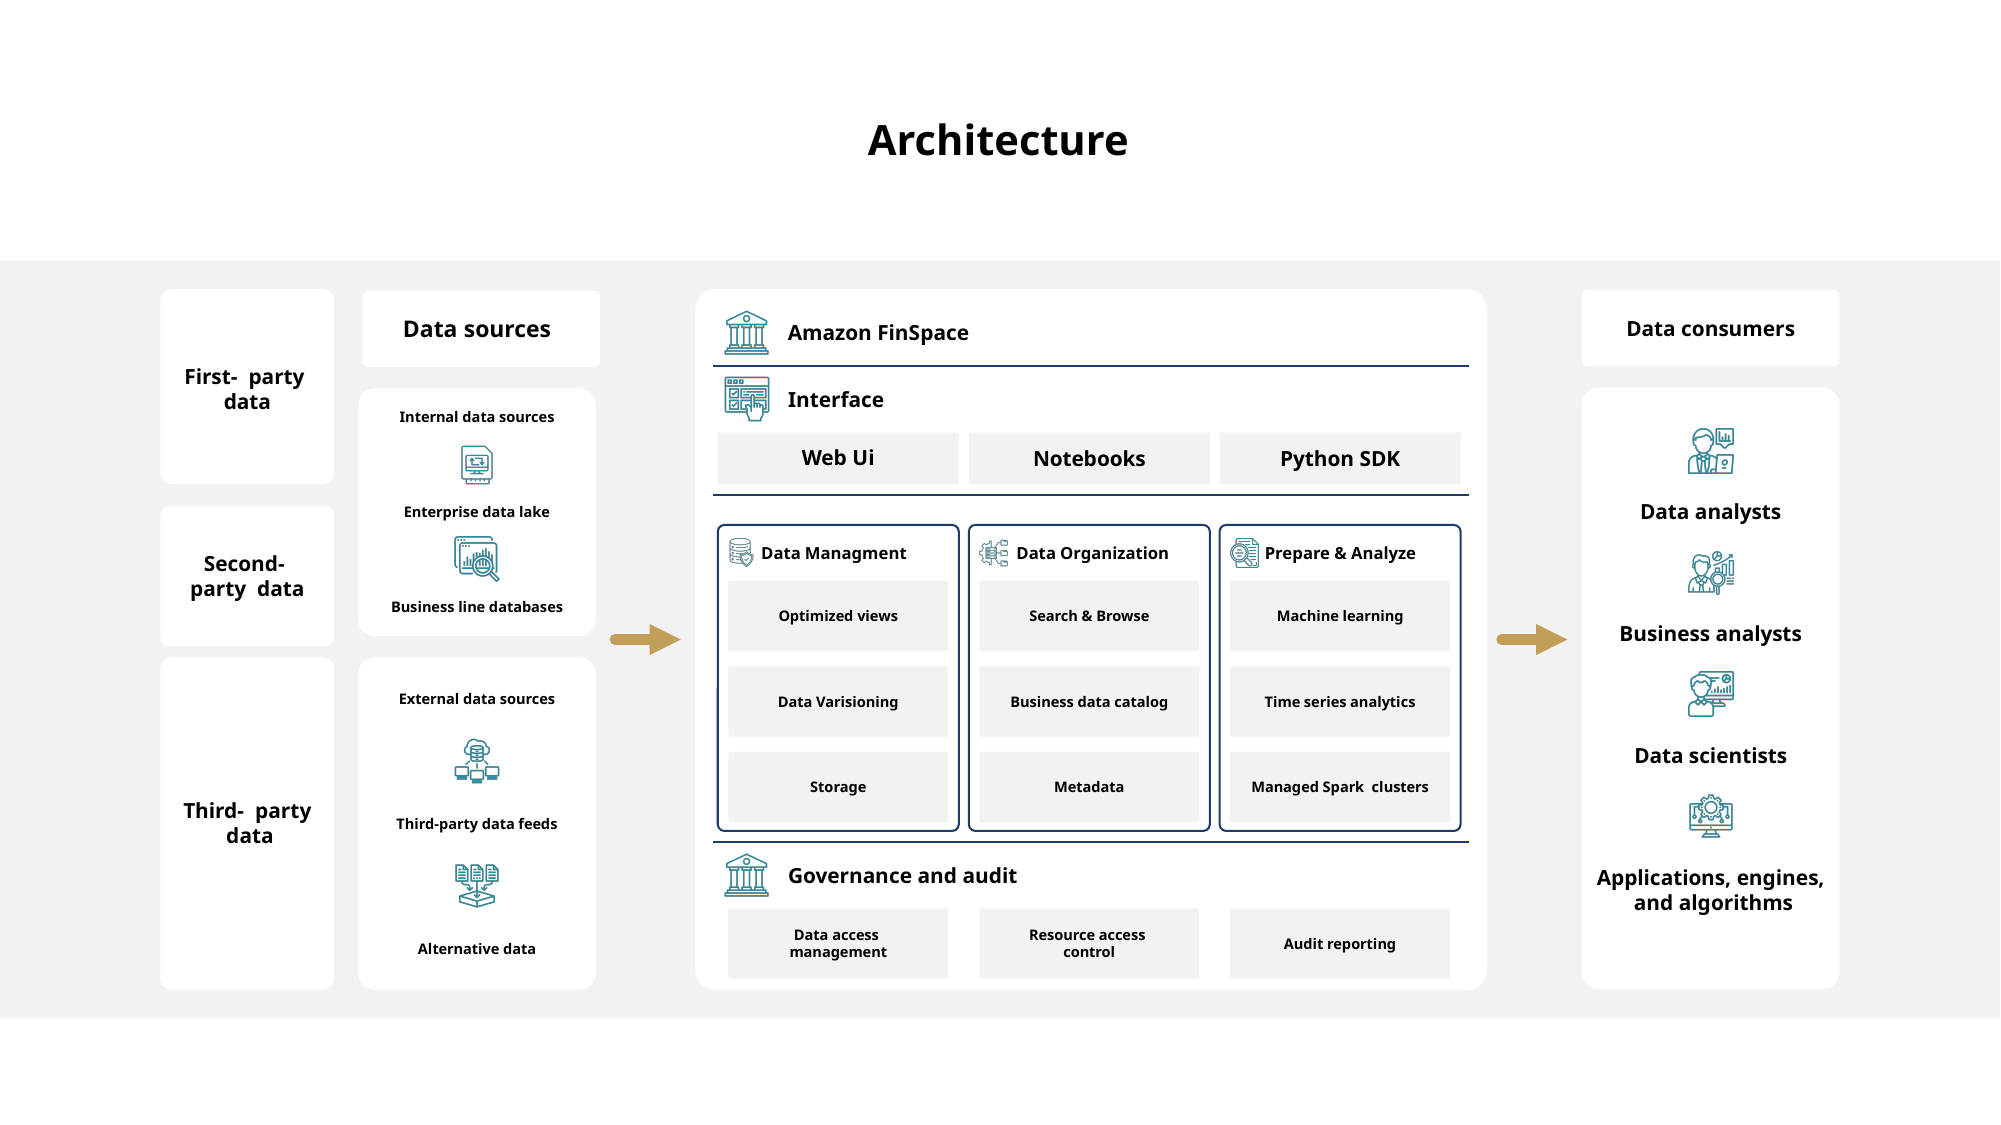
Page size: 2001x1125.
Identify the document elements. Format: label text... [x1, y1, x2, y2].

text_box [0, 260, 2000, 1019]
text_box Architecture [801, 106, 1195, 172]
